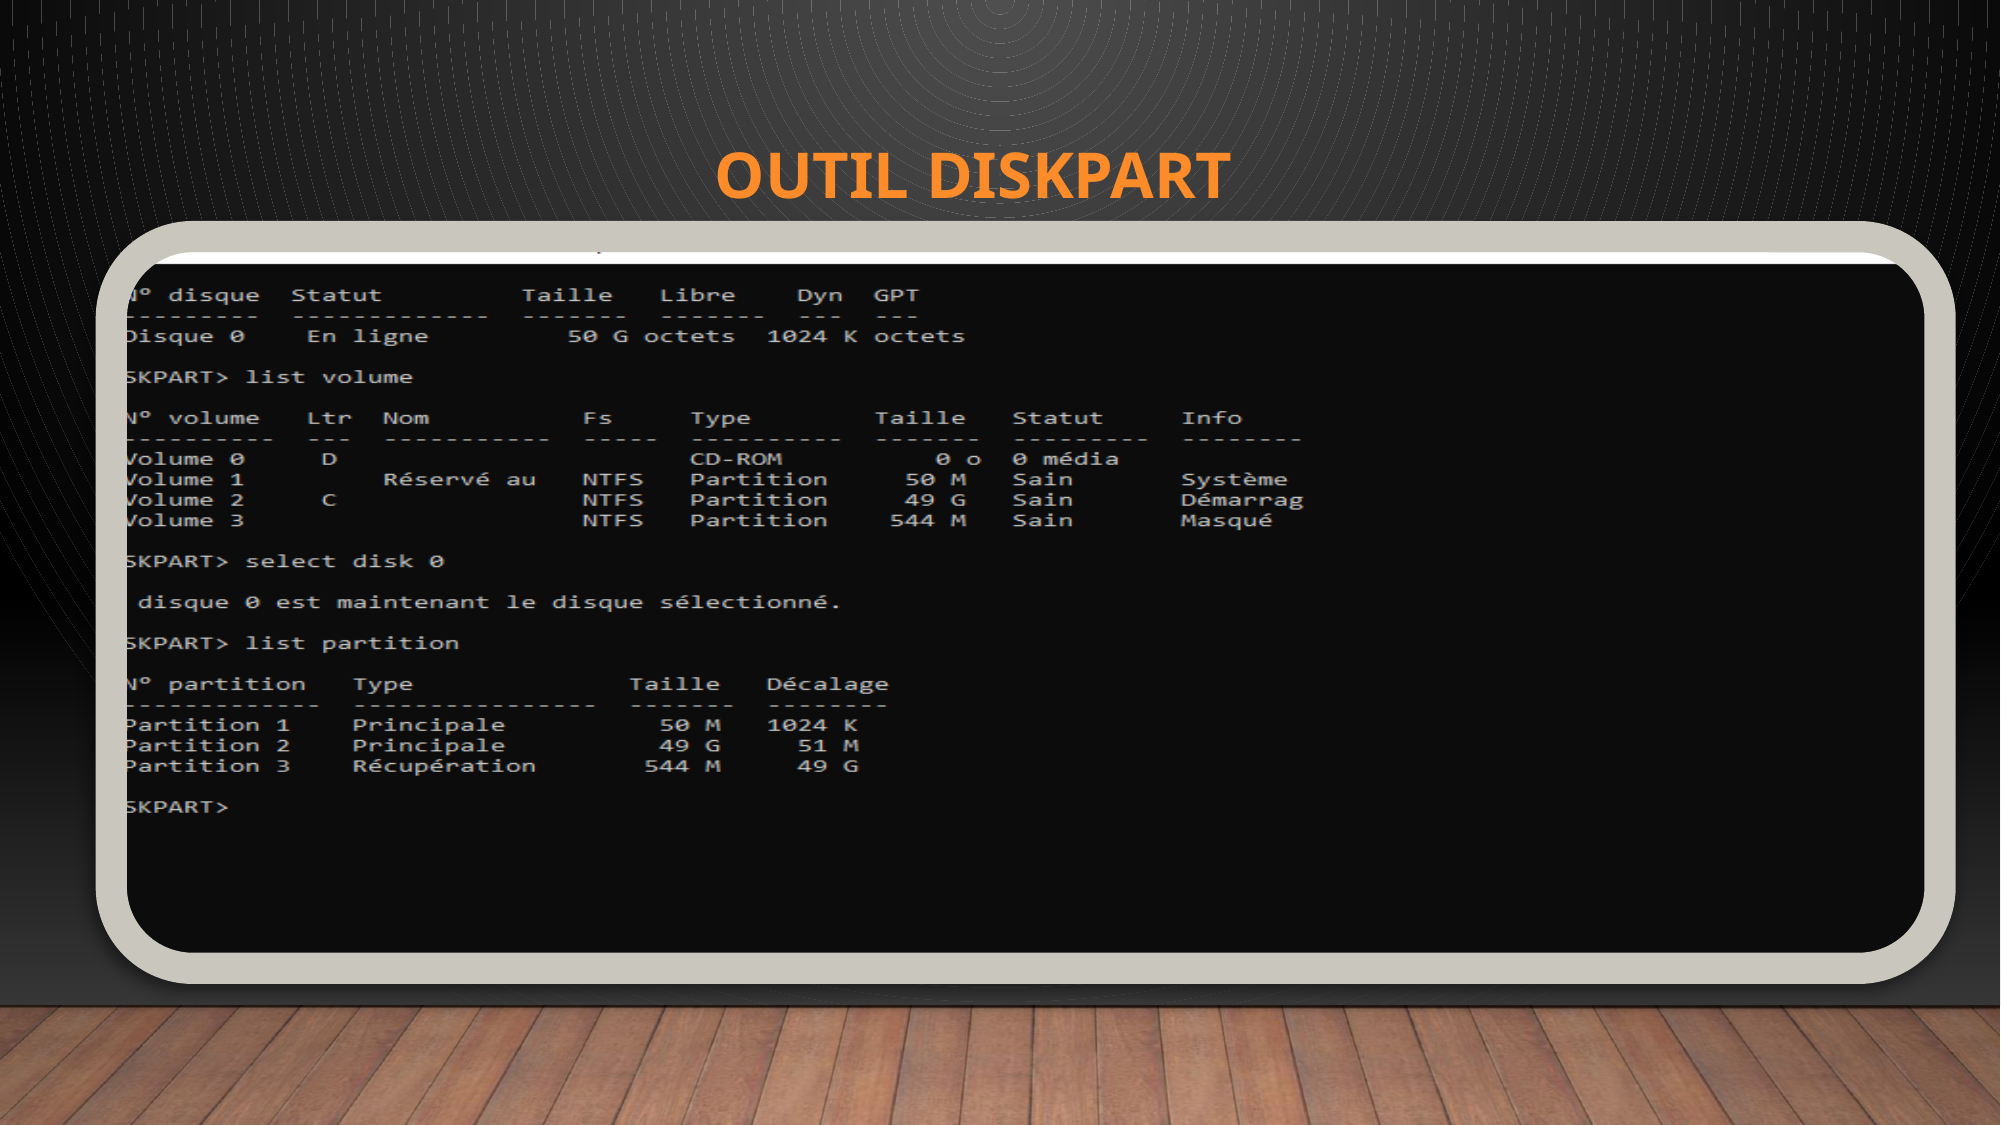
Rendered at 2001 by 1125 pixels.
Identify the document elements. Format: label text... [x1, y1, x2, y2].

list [111, 236, 1941, 969]
picture [0, 1005, 2000, 1125]
title Outil Diskpart [111, 136, 1837, 221]
